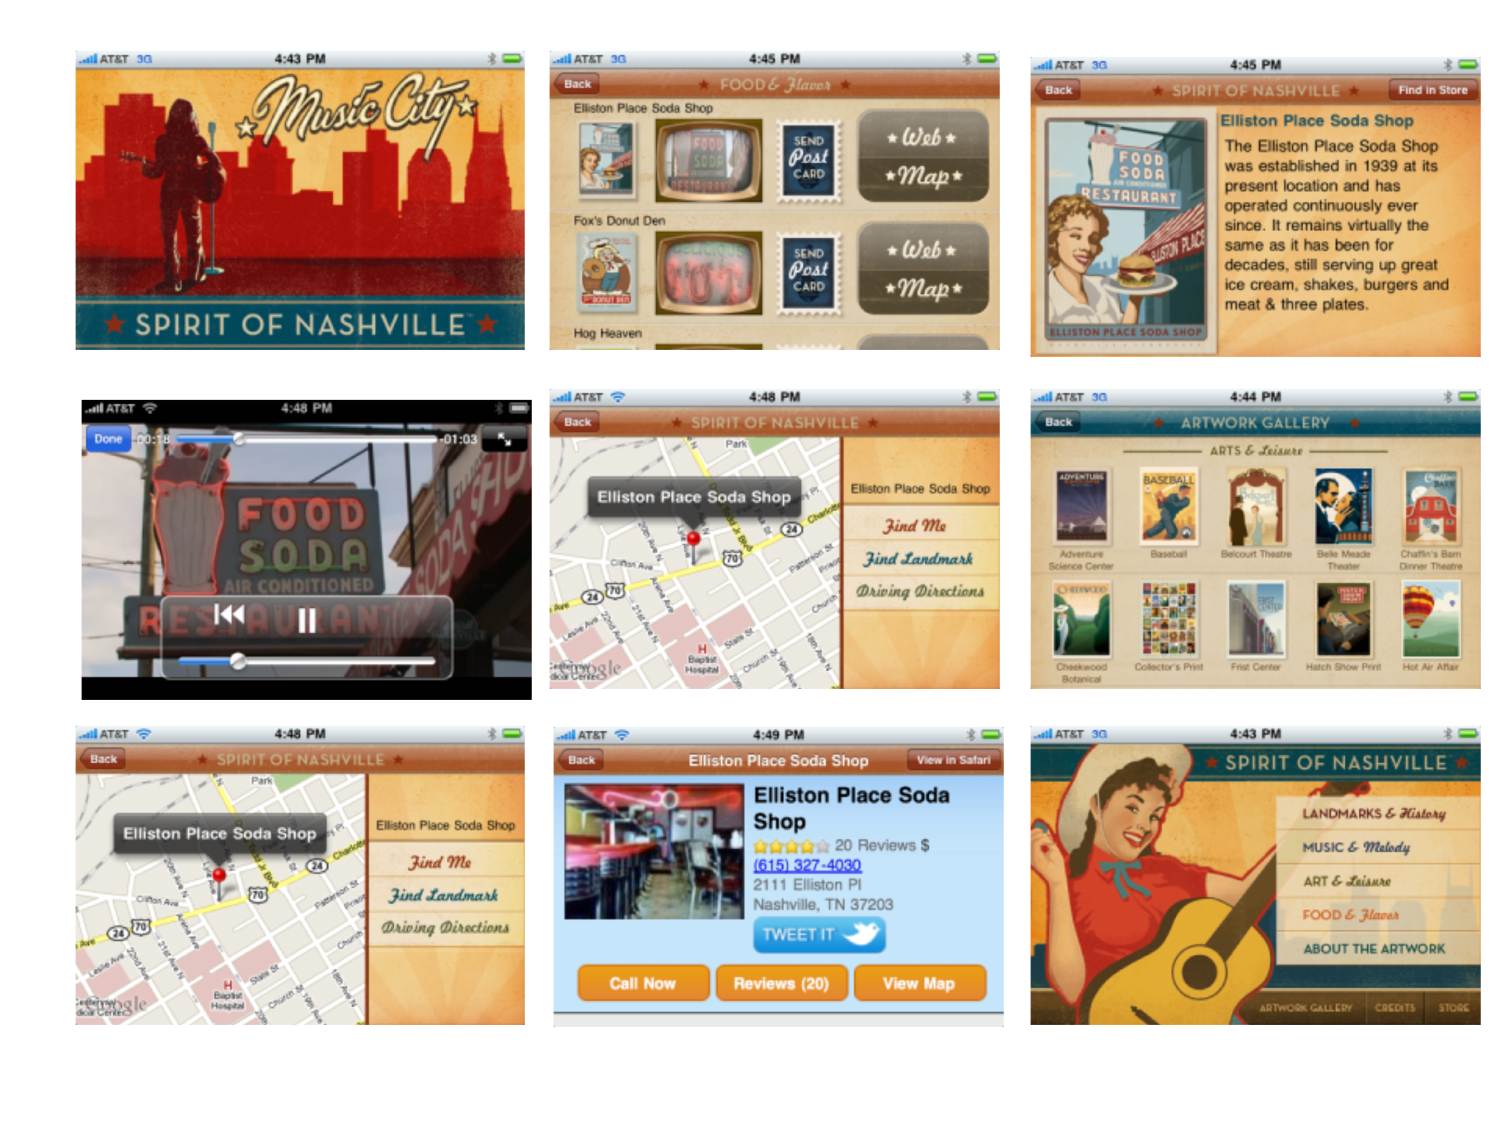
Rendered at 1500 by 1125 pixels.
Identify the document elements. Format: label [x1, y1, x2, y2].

picture [550, 0, 1003, 1103]
picture [76, 0, 531, 1101]
picture [1031, 0, 1480, 1101]
